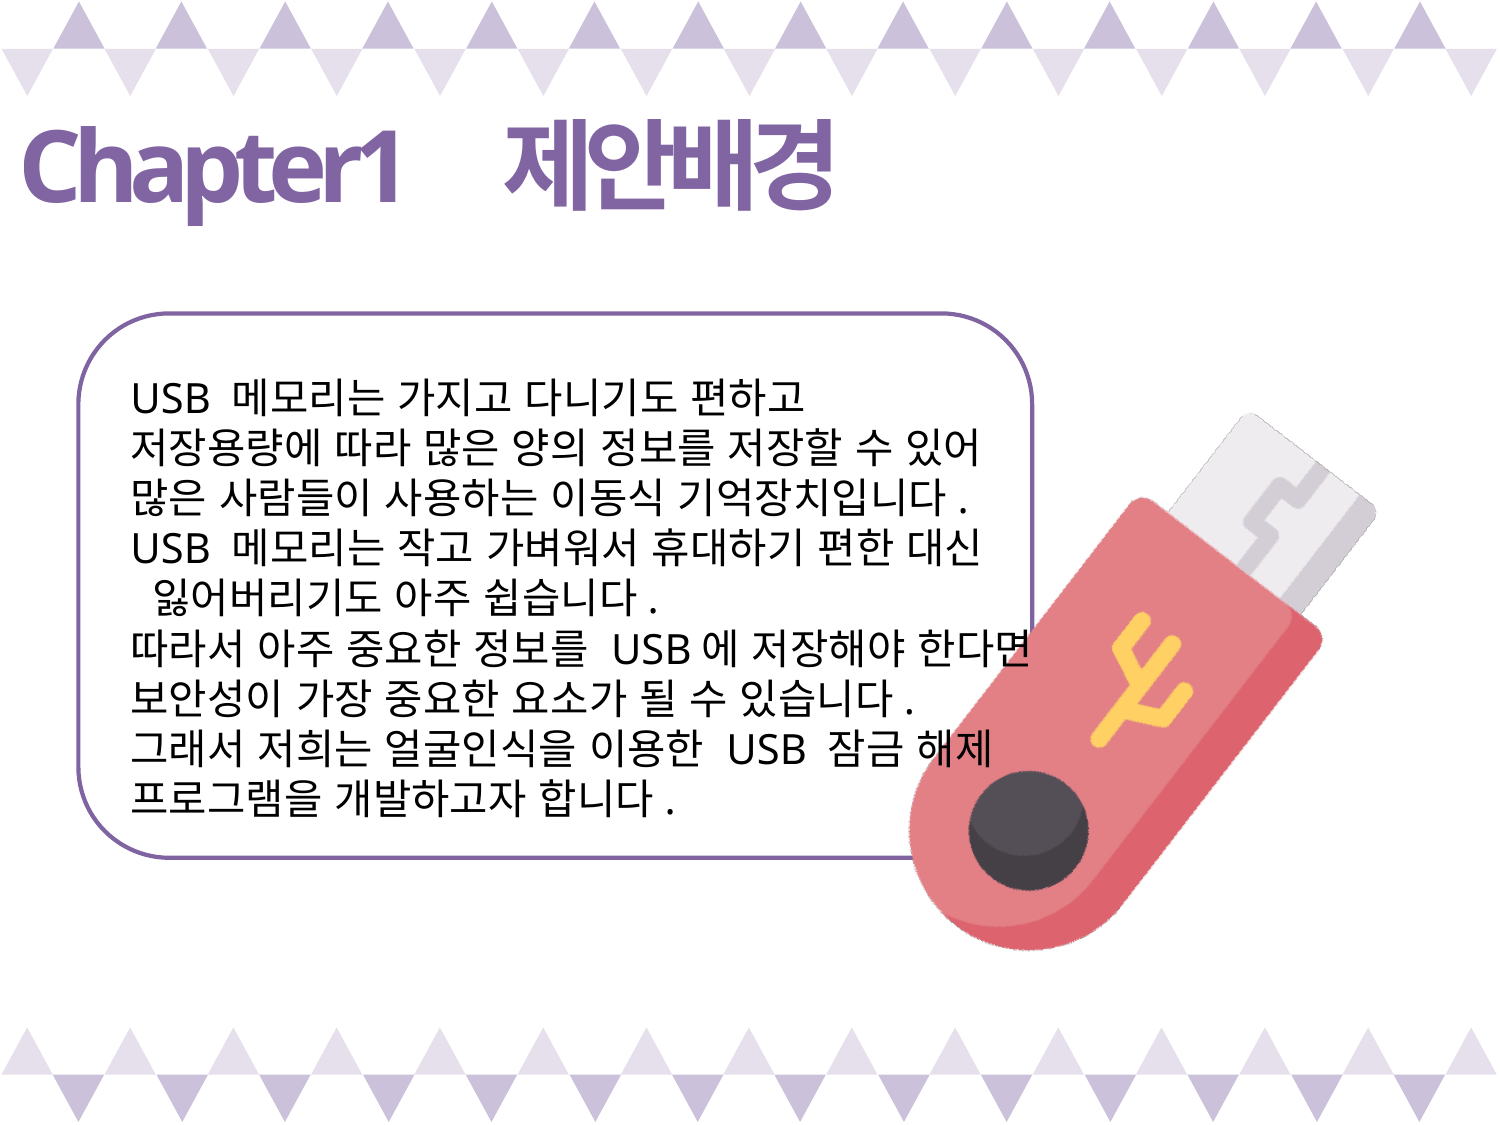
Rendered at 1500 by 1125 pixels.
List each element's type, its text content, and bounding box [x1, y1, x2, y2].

picture [834, 280, 1500, 1027]
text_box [1, 1027, 1498, 1123]
text_box [76, 311, 1022, 860]
text_box USB 메모리는 가지고 다니기도 편하고 저장용량에 따라 많은 양의 정보를 저장할 수 있어 많은 사람들이 사용하는 이동식 기억장치입니다. USB 메모리는 작고 가벼워서 휴대하기 편한 대신 잃어버리기도 아주 쉽습니다. 따라서 아주 중요한 정보를 USB에 저장해야 한다면 보안성이 가장 중요한 요소가 될 수 있습니다. 그래서 저희는 얼굴인식을 이용한 USB 잠금 해제 프로그램을 개발하고자 합니다. [115, 364, 1060, 830]
text_box Chapter1 제안배경 [4, 106, 857, 231]
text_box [1, 1, 1498, 97]
